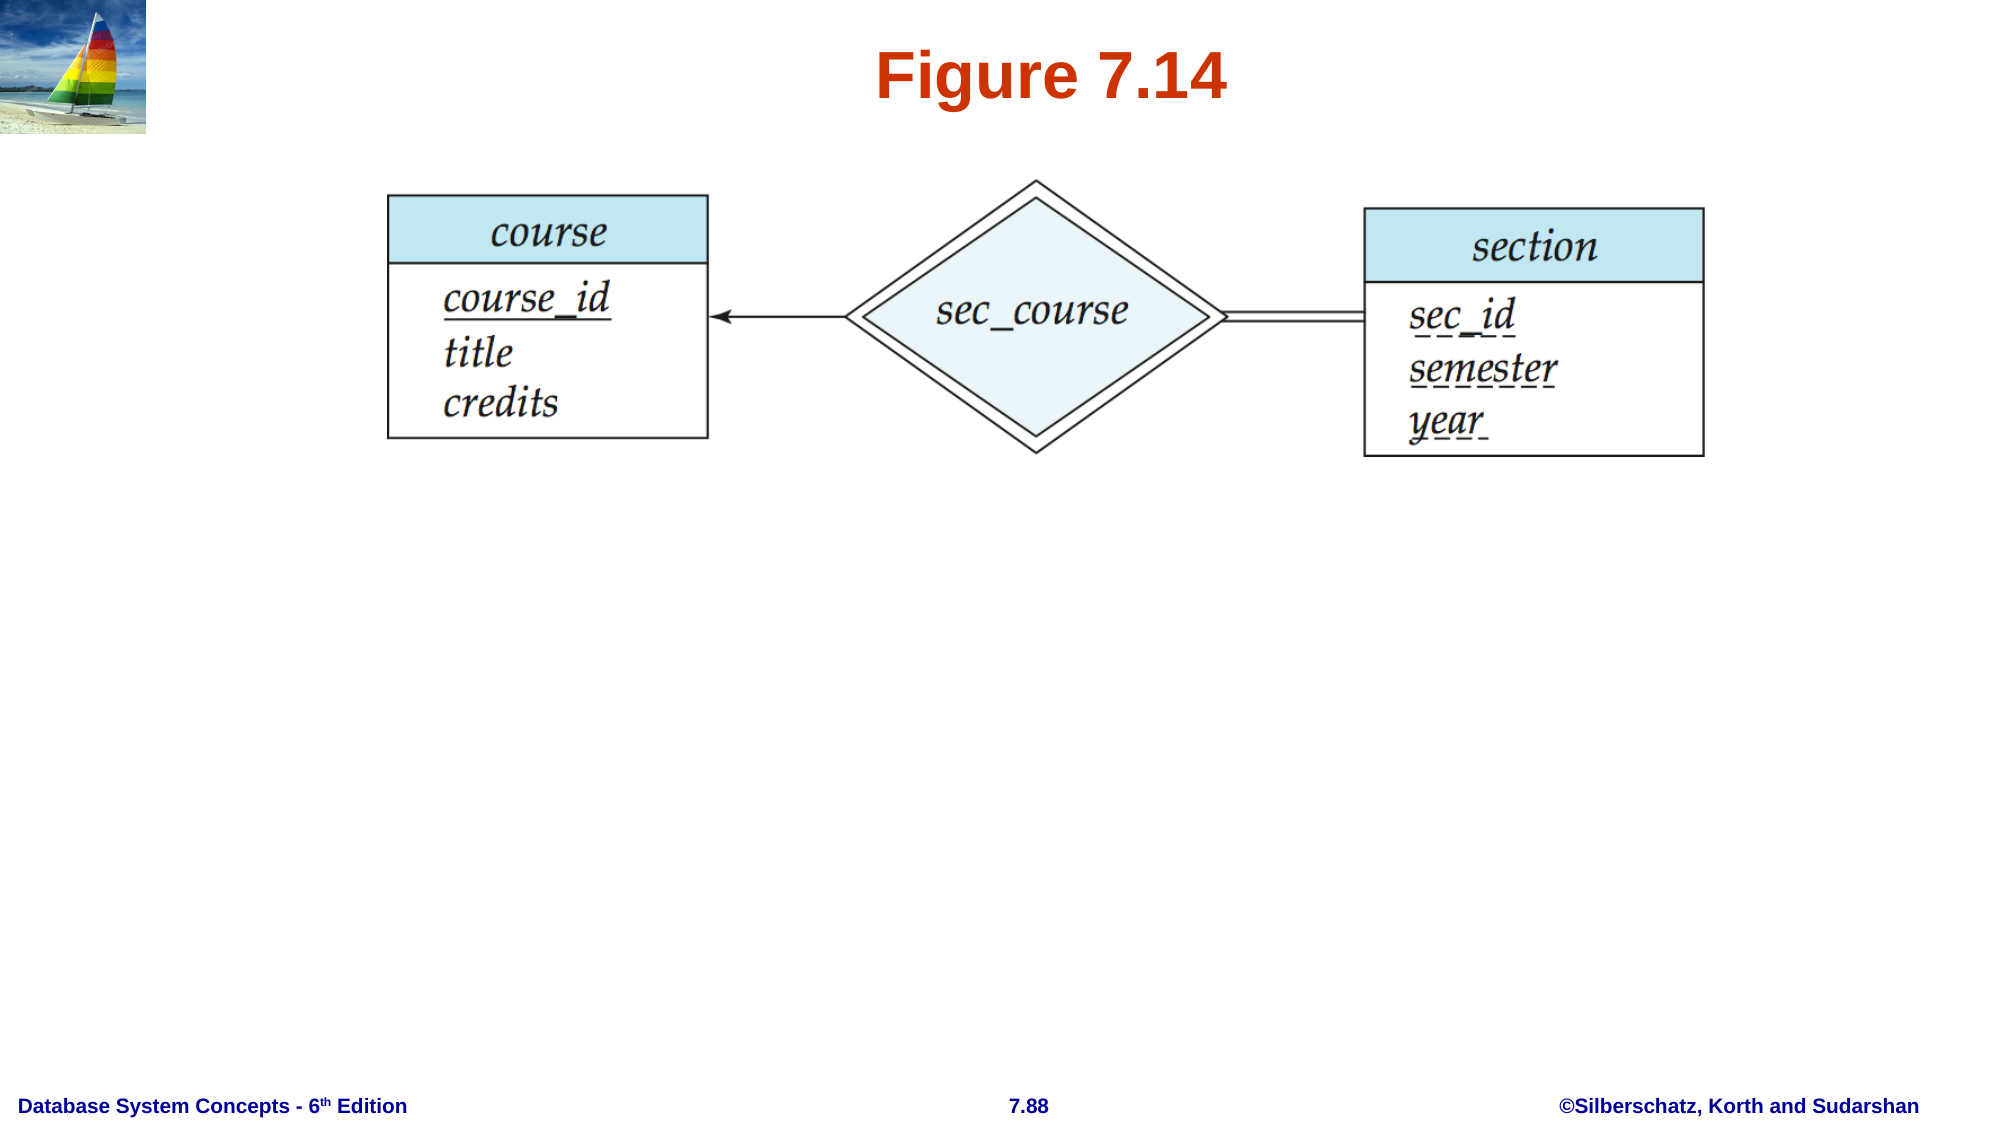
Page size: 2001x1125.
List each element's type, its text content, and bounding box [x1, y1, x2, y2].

title Figure 7.14 [167, 18, 1935, 120]
picture [387, 177, 1707, 457]
picture [0, 0, 146, 134]
